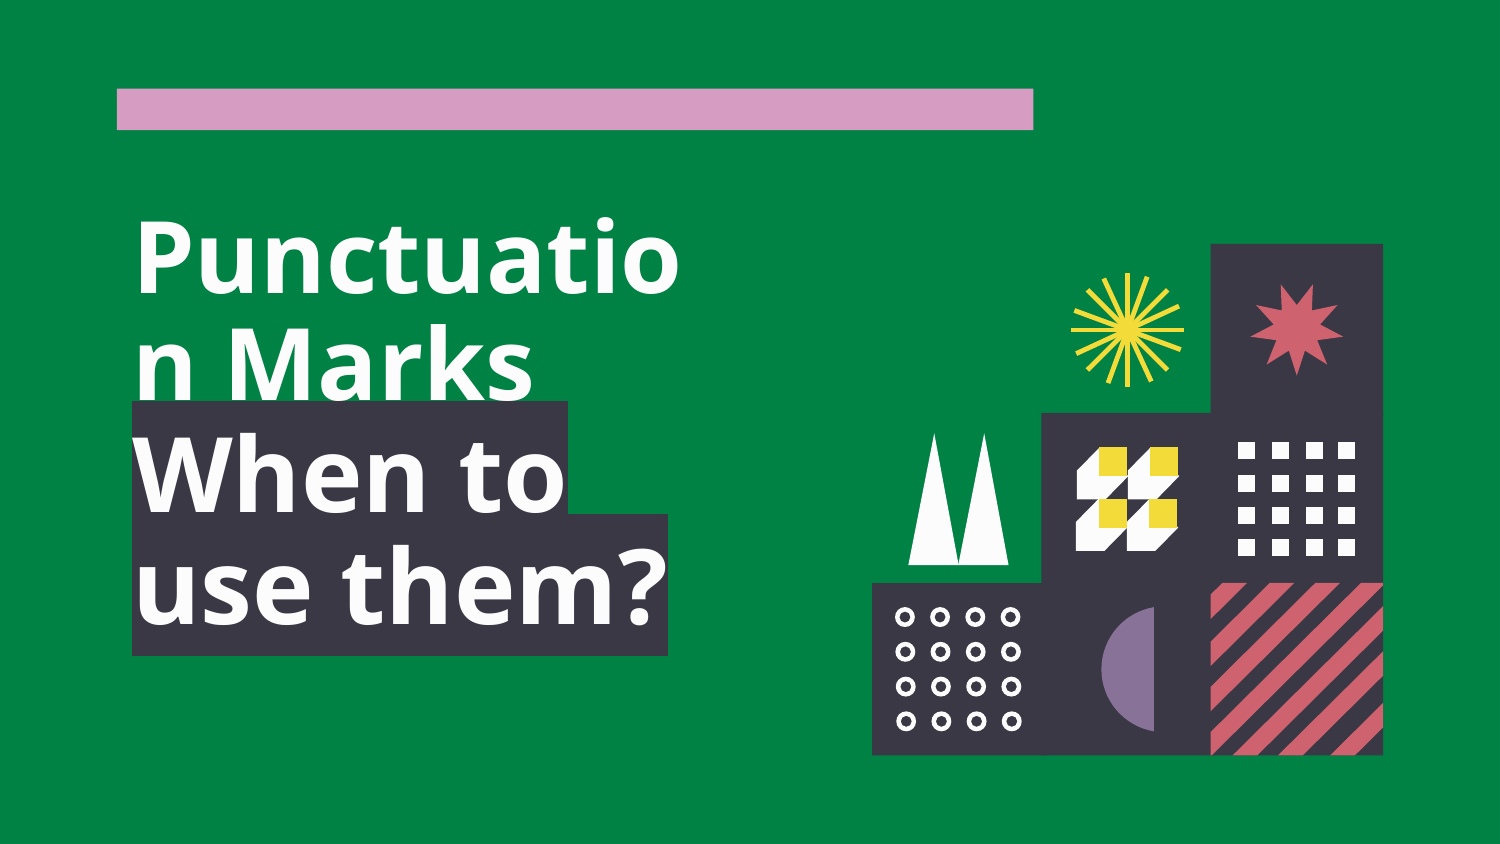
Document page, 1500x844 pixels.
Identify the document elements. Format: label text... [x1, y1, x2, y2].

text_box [1210, 582, 1384, 756]
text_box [1070, 272, 1185, 387]
text_box [1210, 417, 1384, 582]
text_box [1041, 583, 1208, 756]
text_box [116, 88, 1034, 131]
text_box [872, 583, 1041, 756]
text_box [1041, 412, 1210, 583]
title Punctuation Marks When to use them? [116, 181, 707, 663]
text_box [1101, 607, 1154, 732]
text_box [908, 433, 1009, 566]
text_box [894, 606, 1022, 732]
text_box [1210, 243, 1384, 417]
text_box [1250, 284, 1344, 376]
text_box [1075, 447, 1180, 552]
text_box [1238, 442, 1356, 556]
